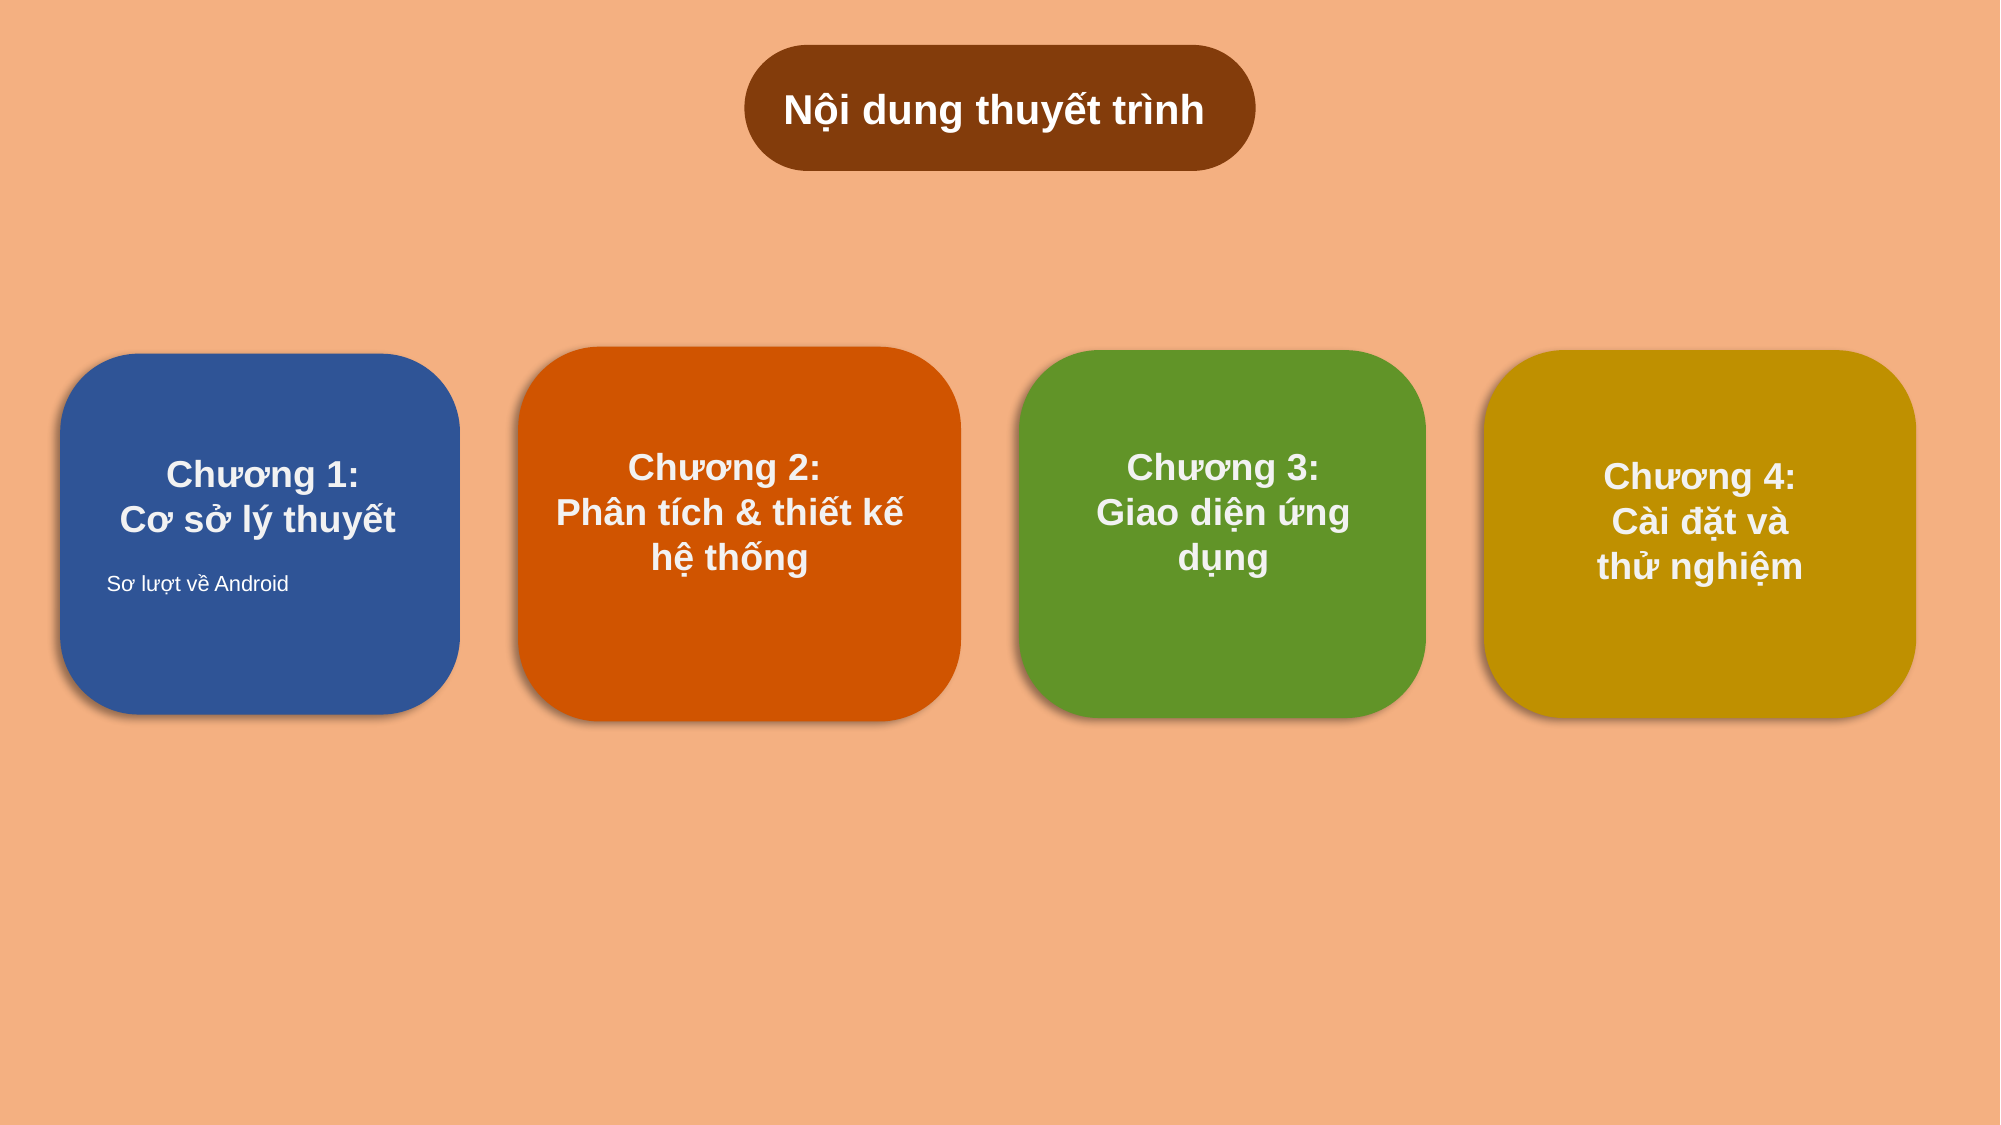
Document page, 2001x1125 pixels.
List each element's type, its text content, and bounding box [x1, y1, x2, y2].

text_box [517, 346, 962, 722]
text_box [1018, 349, 1427, 719]
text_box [59, 353, 461, 715]
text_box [1483, 349, 1917, 719]
text_box Nội dung thuyết trình [744, 44, 1256, 171]
